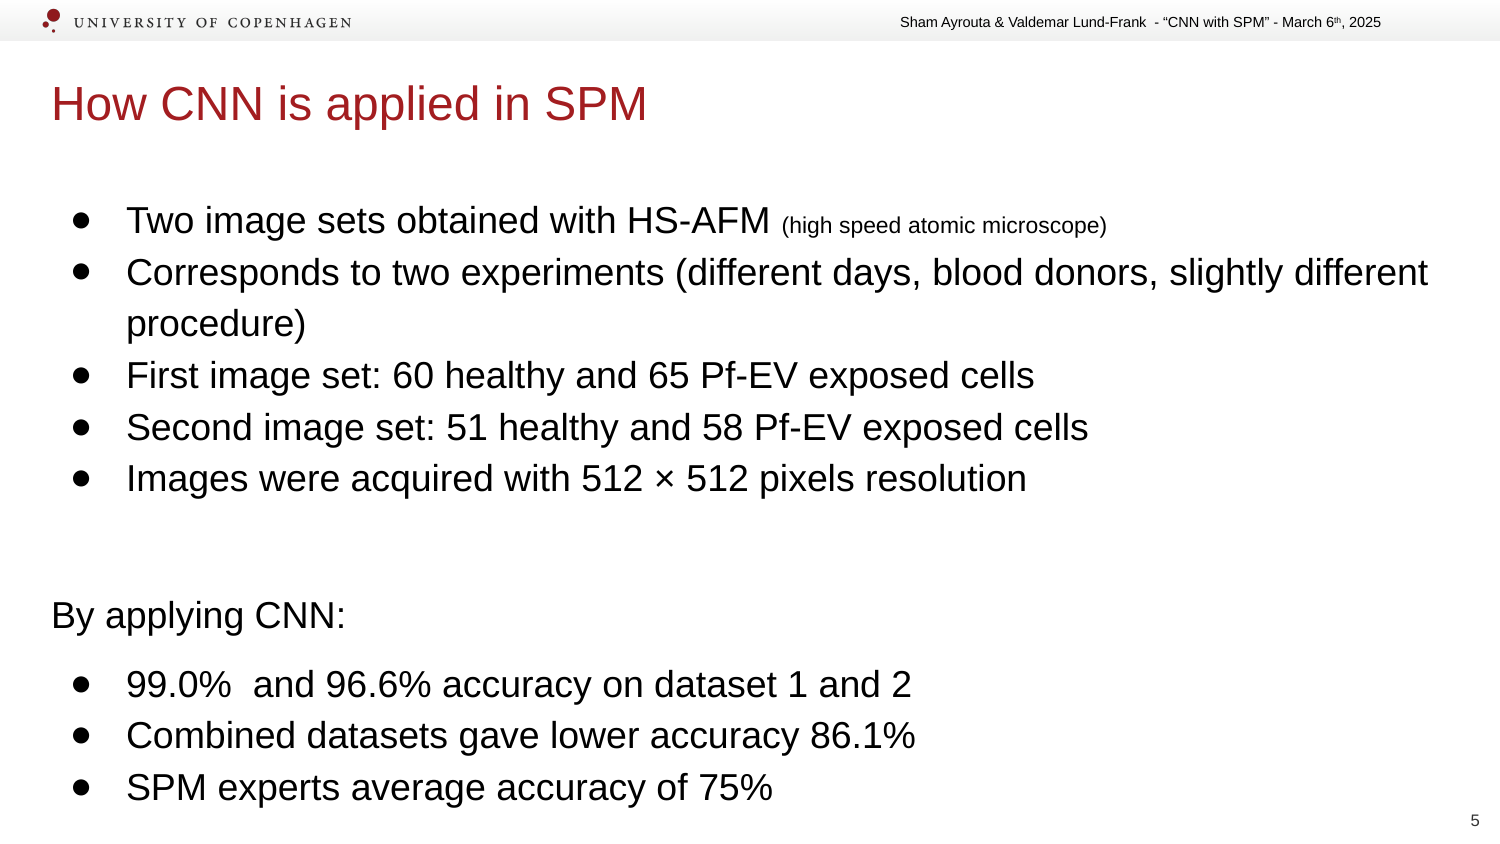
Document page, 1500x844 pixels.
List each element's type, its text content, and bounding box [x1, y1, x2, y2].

picture [41, 7, 62, 34]
picture [69, 11, 357, 32]
slide_number ‹#› [1389, 764, 1480, 830]
list Two image sets obtained with HS-AFM (high speed atomic microscope) Corresponds to two experiments (different days, blood donors, slightly different procedure) First image set: 60 healthy and 65 Pf-EV exposed cells Second image set: 51 healthy and 58 Pf-EV exposed cells Images were acquired with 512 × 512 pixels resolution By applying CNN: 99.0% and 96.6% accuracy on dataset 1 and 2 Combined datasets gave lower accuracy 86.1% SPM experts average accuracy of 75% [51, 189, 1449, 808]
title How CNN is applied in SPM [51, 72, 1449, 167]
